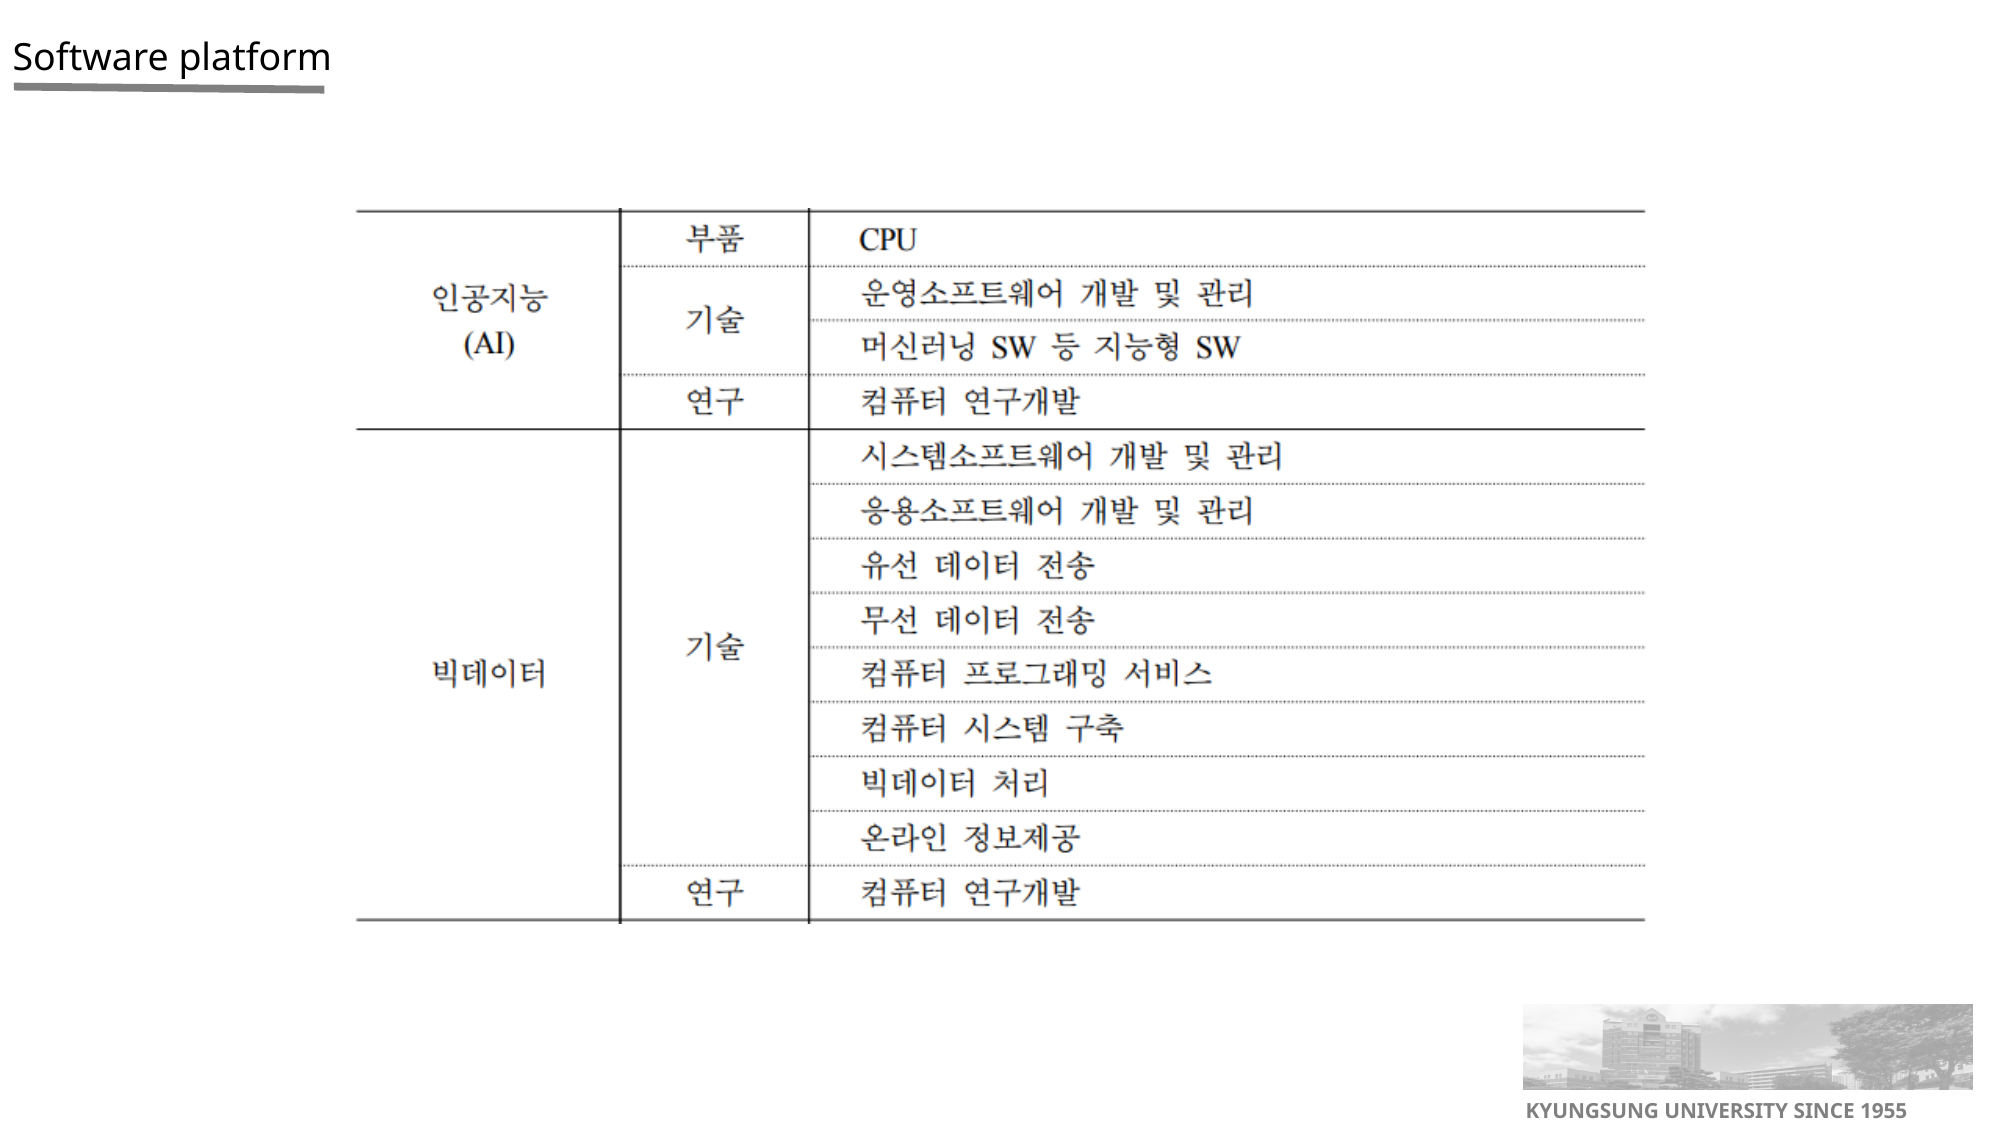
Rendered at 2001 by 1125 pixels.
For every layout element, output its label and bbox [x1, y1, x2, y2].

picture [317, 208, 1683, 924]
